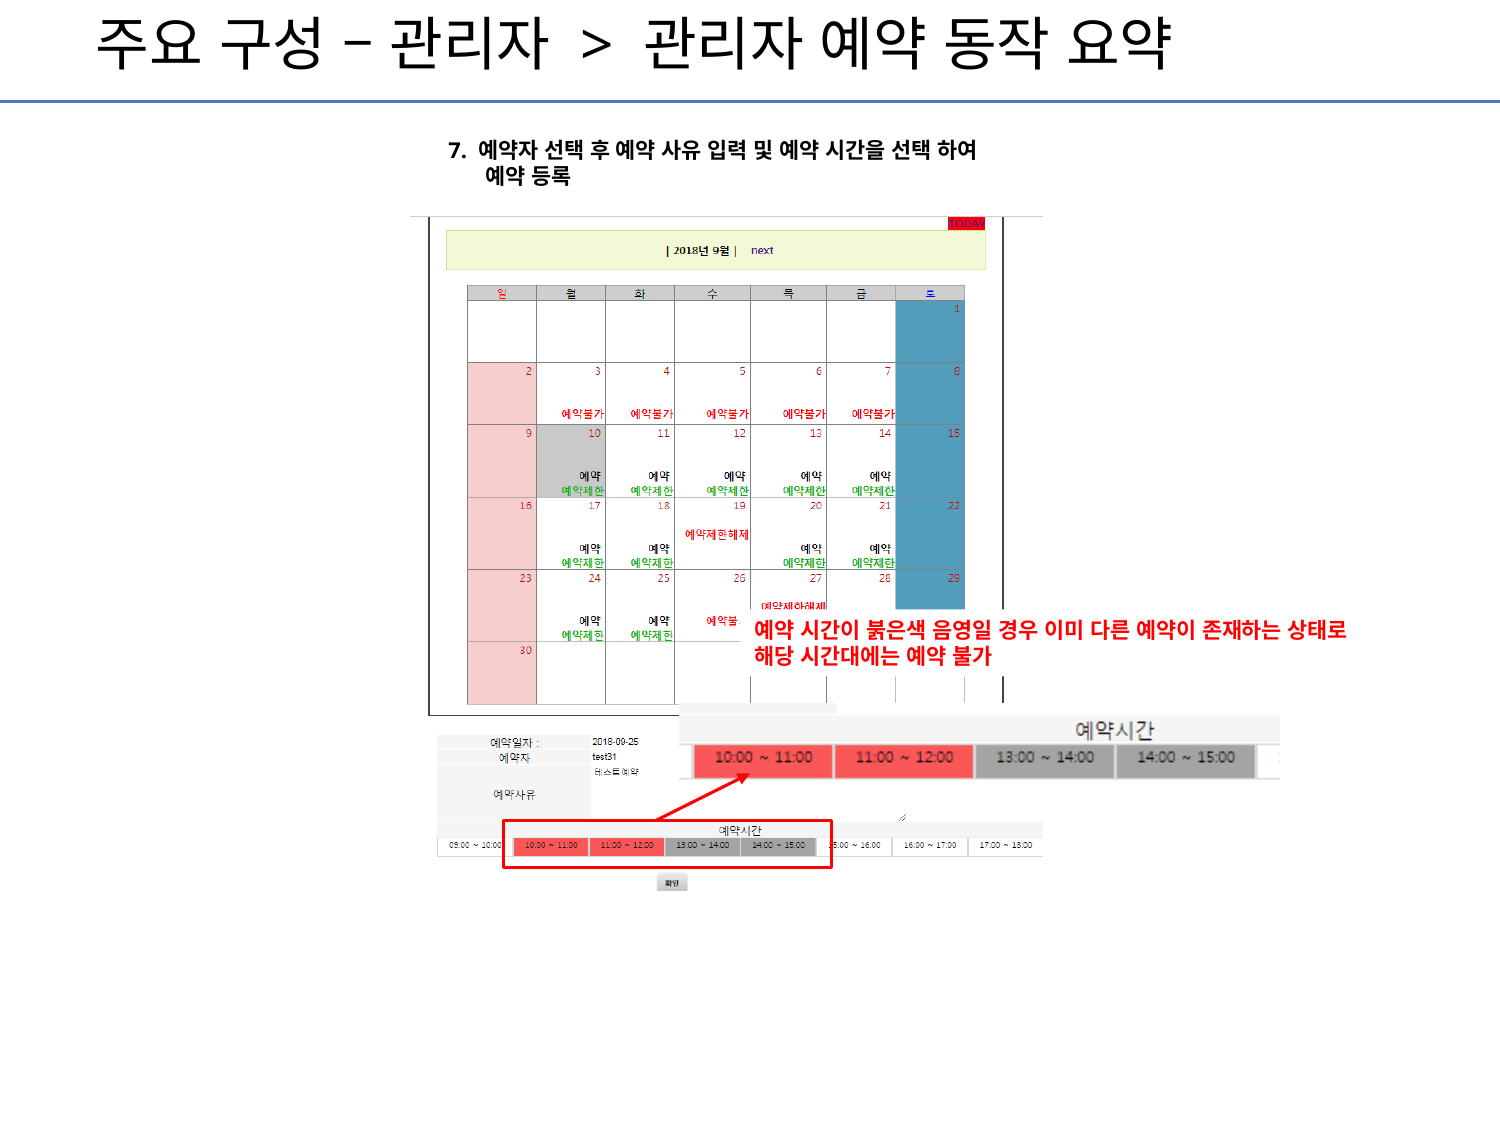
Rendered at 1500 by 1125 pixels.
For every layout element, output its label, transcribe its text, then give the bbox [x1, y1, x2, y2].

text_box 7. 예약자 선택 후 예약 사유 입력 및 예약 시간을 선택 하여 예약 등록 [433, 128, 997, 197]
picture [409, 215, 1280, 891]
text_box 예약 시간이 붉은색 음영일 경우 이미 다른 예약이 존재하는 상태로 해당 시간대에는 예약 불가 [1049, 609, 1364, 677]
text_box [0, 0, 1500, 102]
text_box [655, 773, 751, 821]
